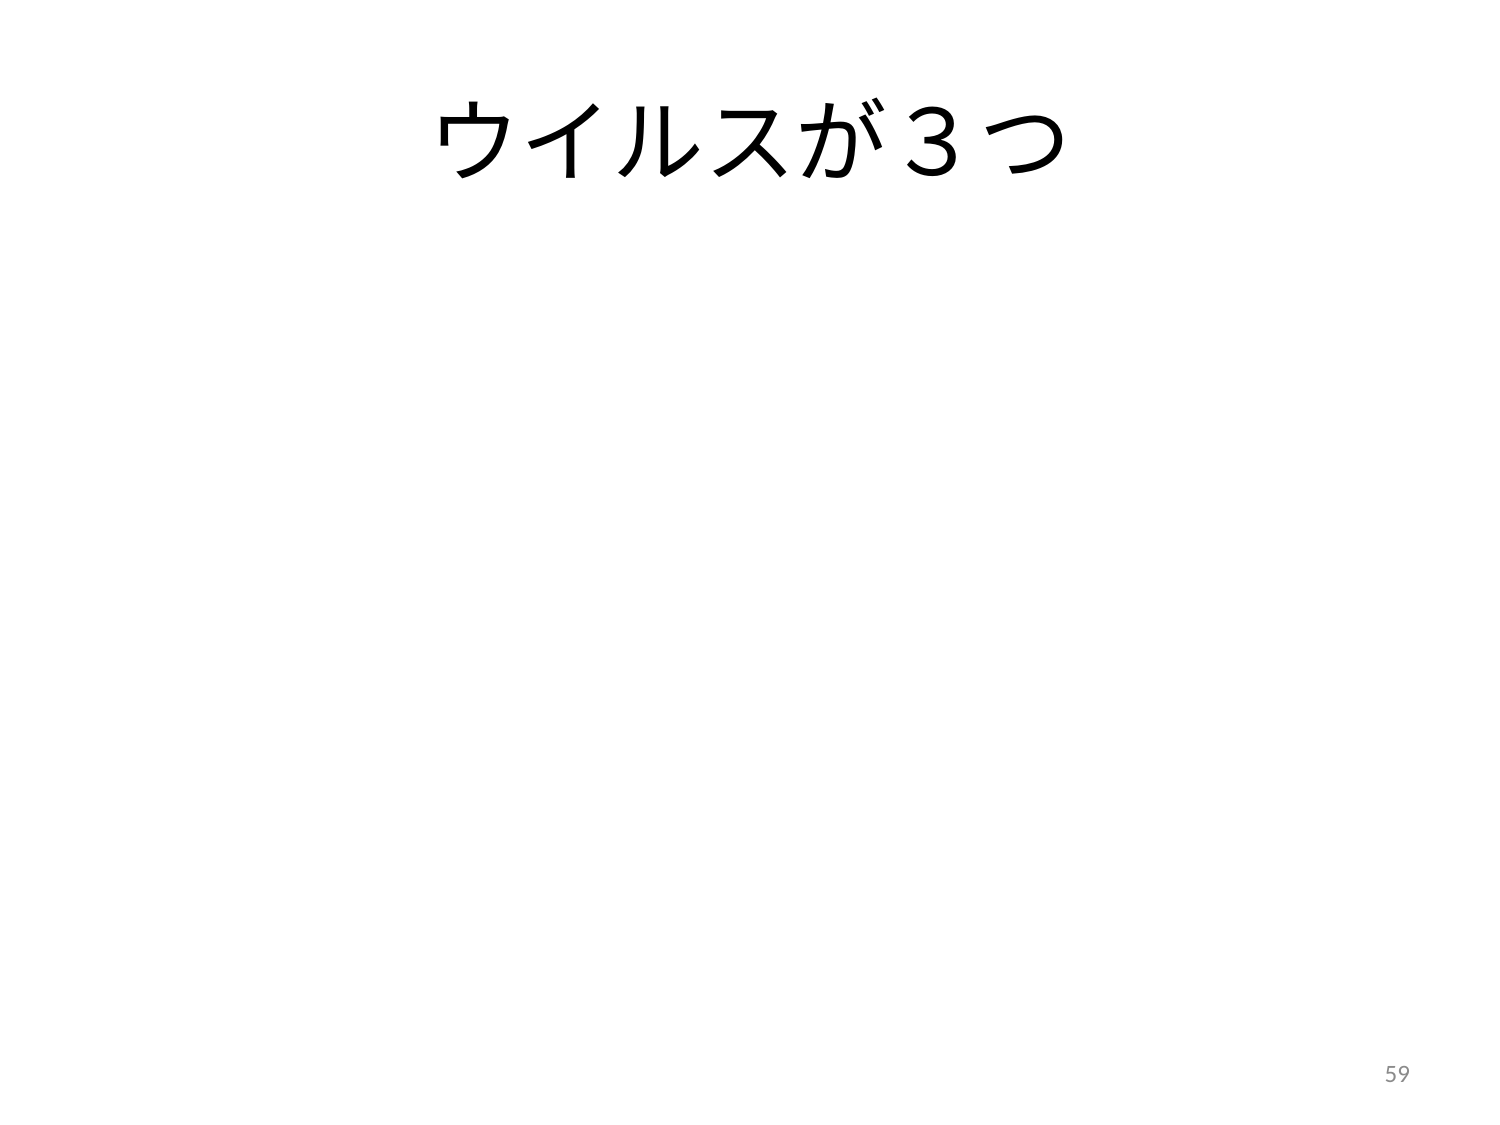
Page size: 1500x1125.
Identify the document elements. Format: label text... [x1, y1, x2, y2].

slide_number 59 [1074, 1042, 1425, 1103]
title ウイルスが３つ [75, 45, 1425, 233]
